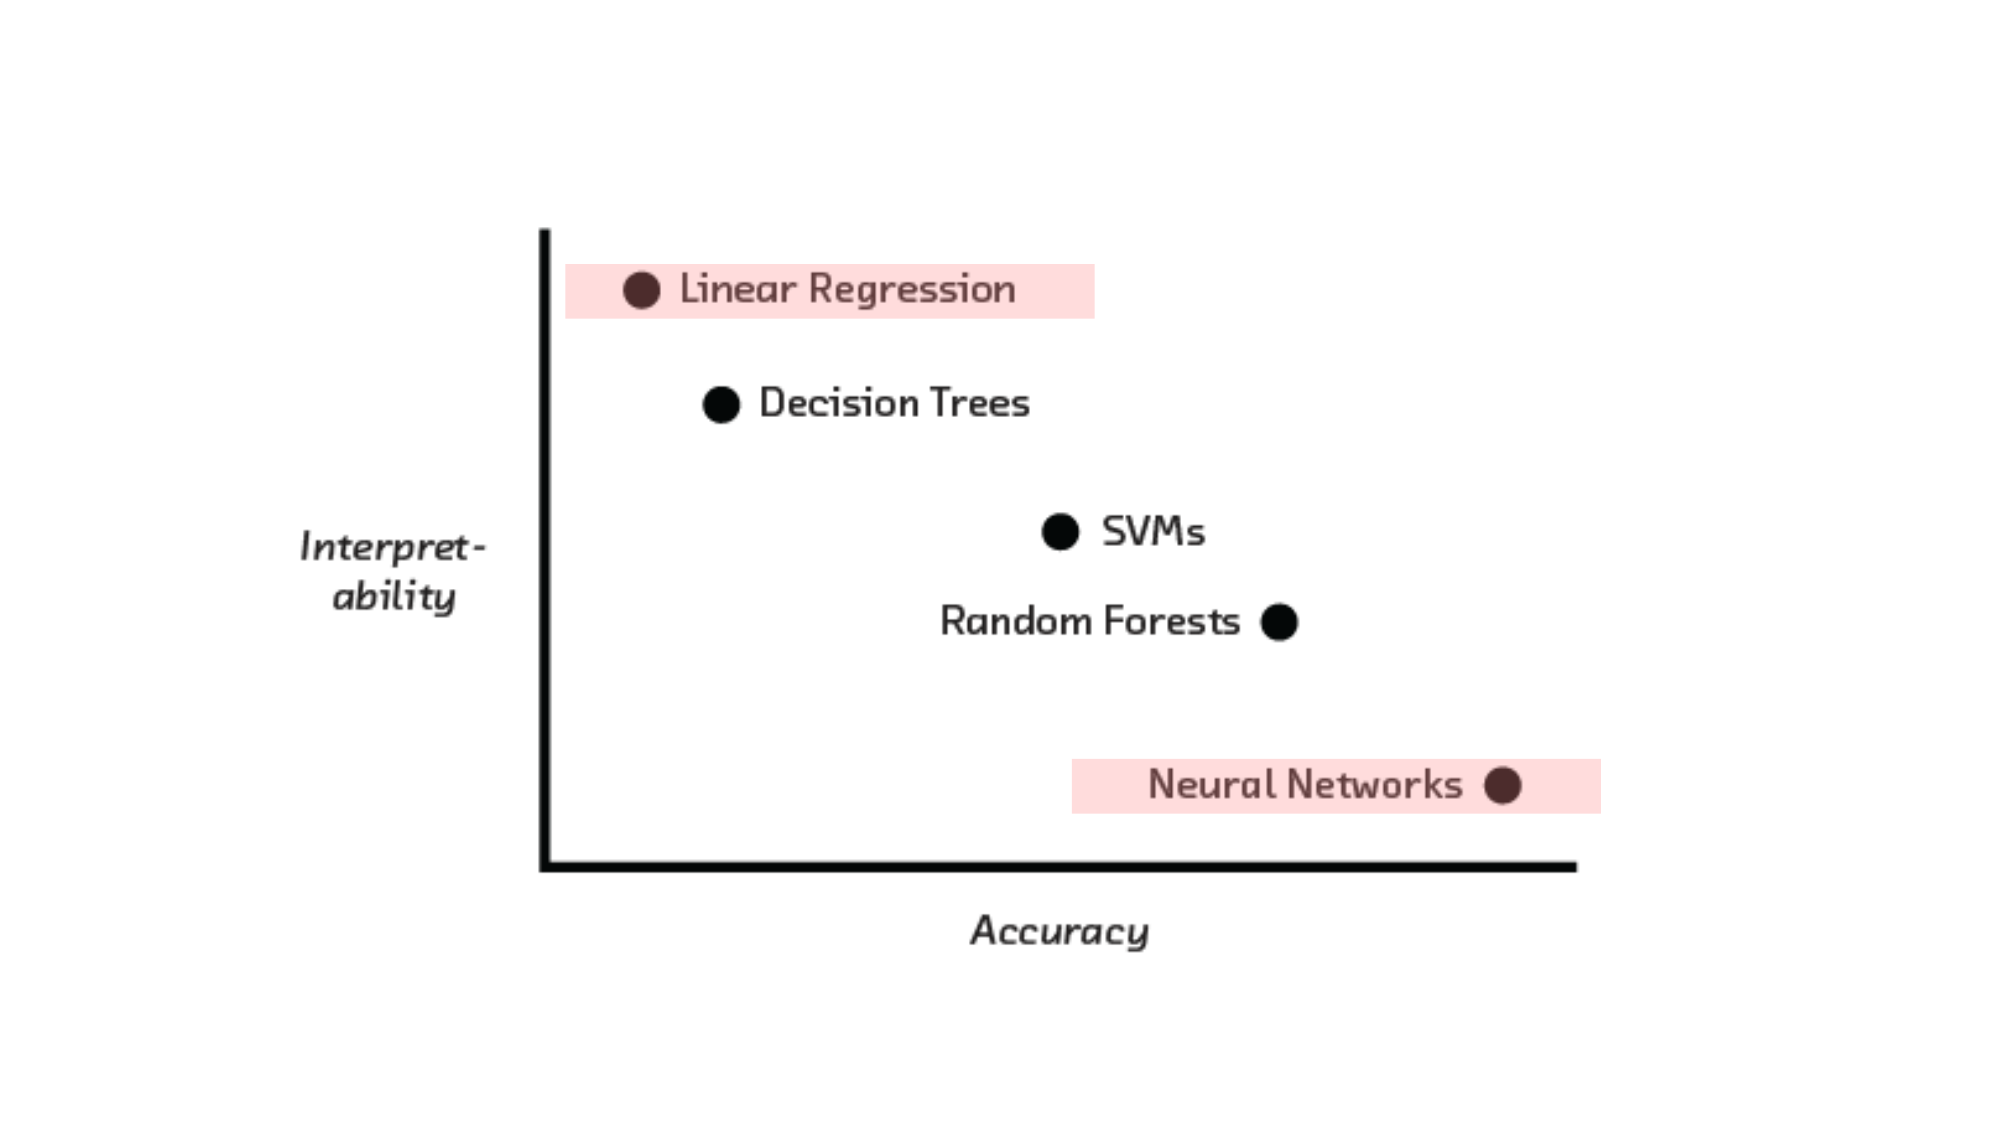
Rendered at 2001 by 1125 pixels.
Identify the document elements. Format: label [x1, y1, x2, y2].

picture [245, 169, 1639, 1012]
